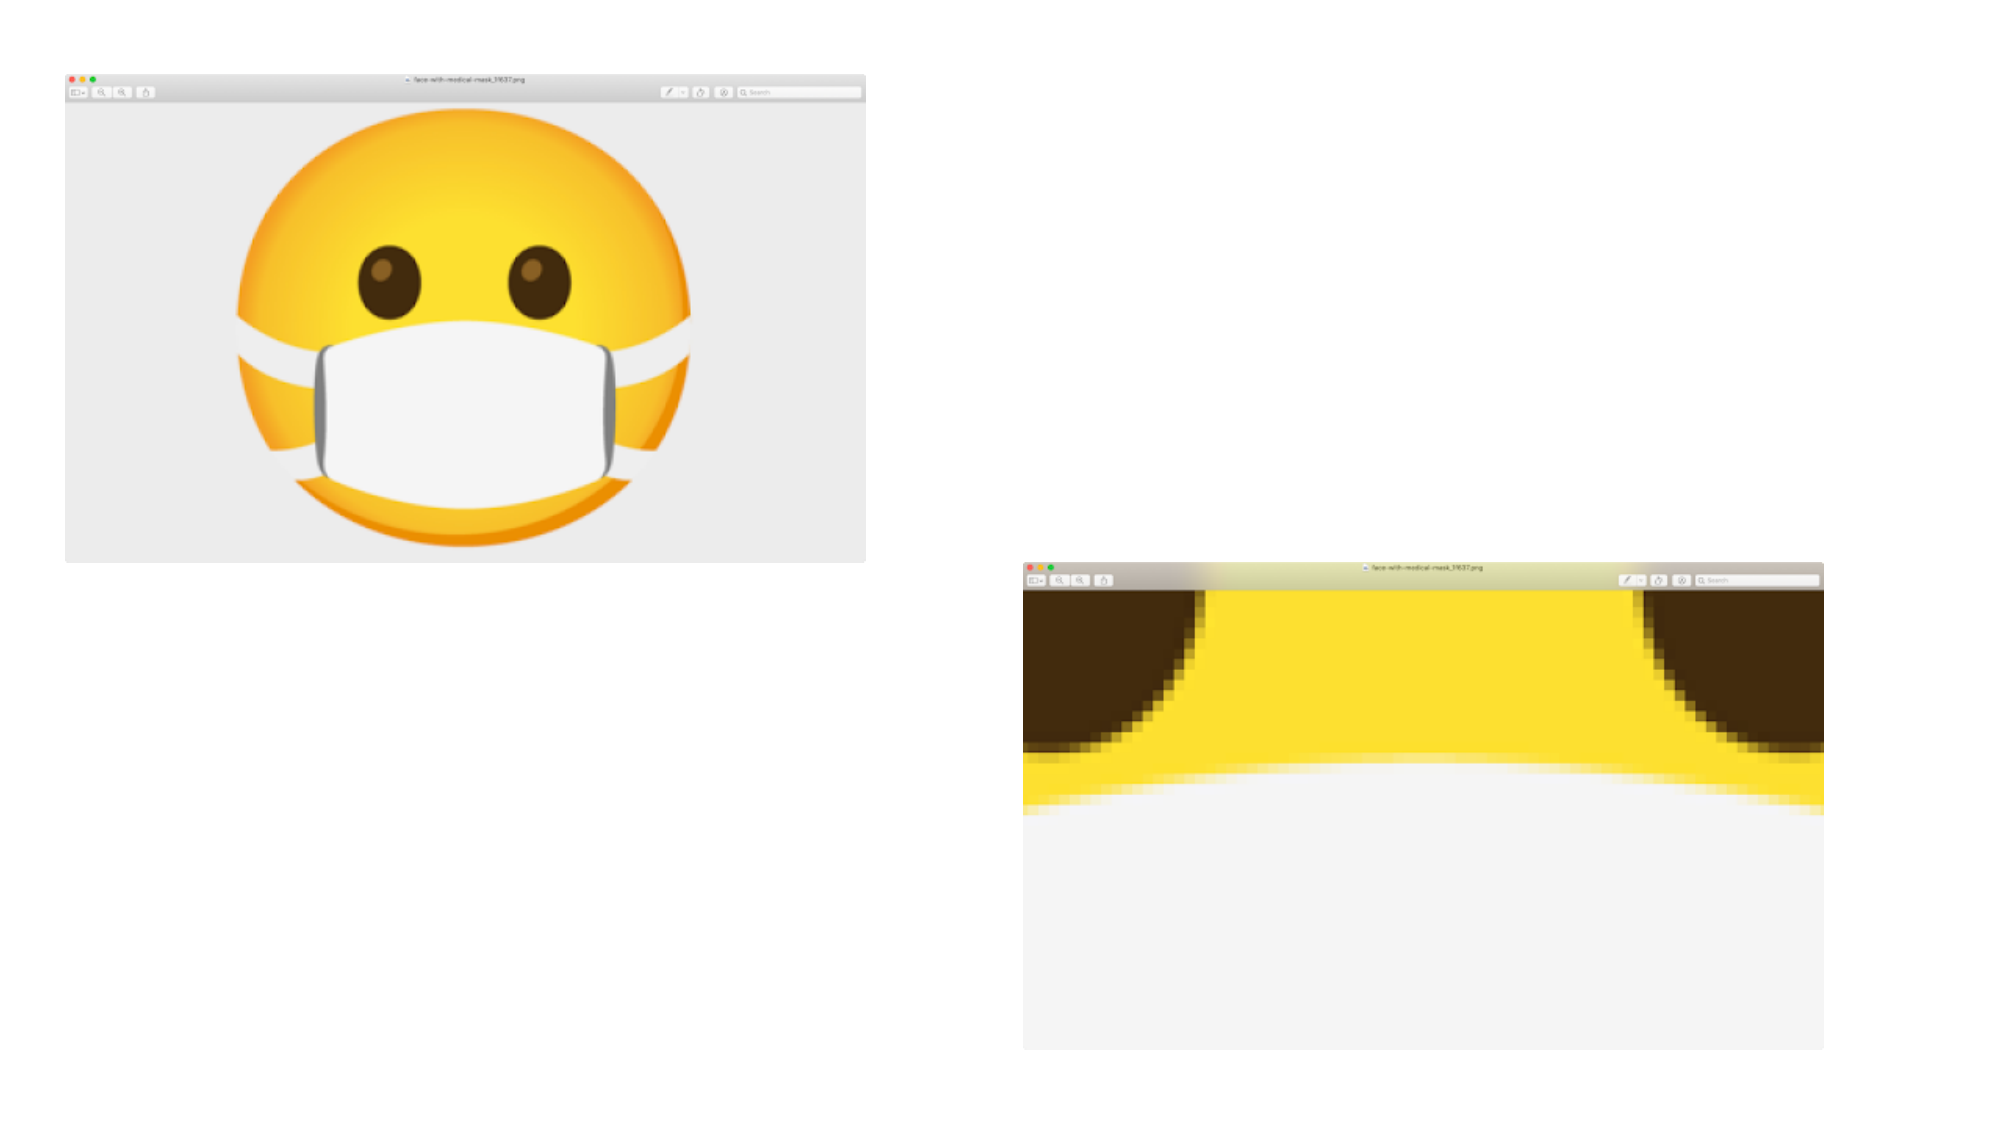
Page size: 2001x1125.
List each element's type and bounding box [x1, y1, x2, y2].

picture [65, 74, 866, 563]
picture [1023, 562, 1824, 1050]
